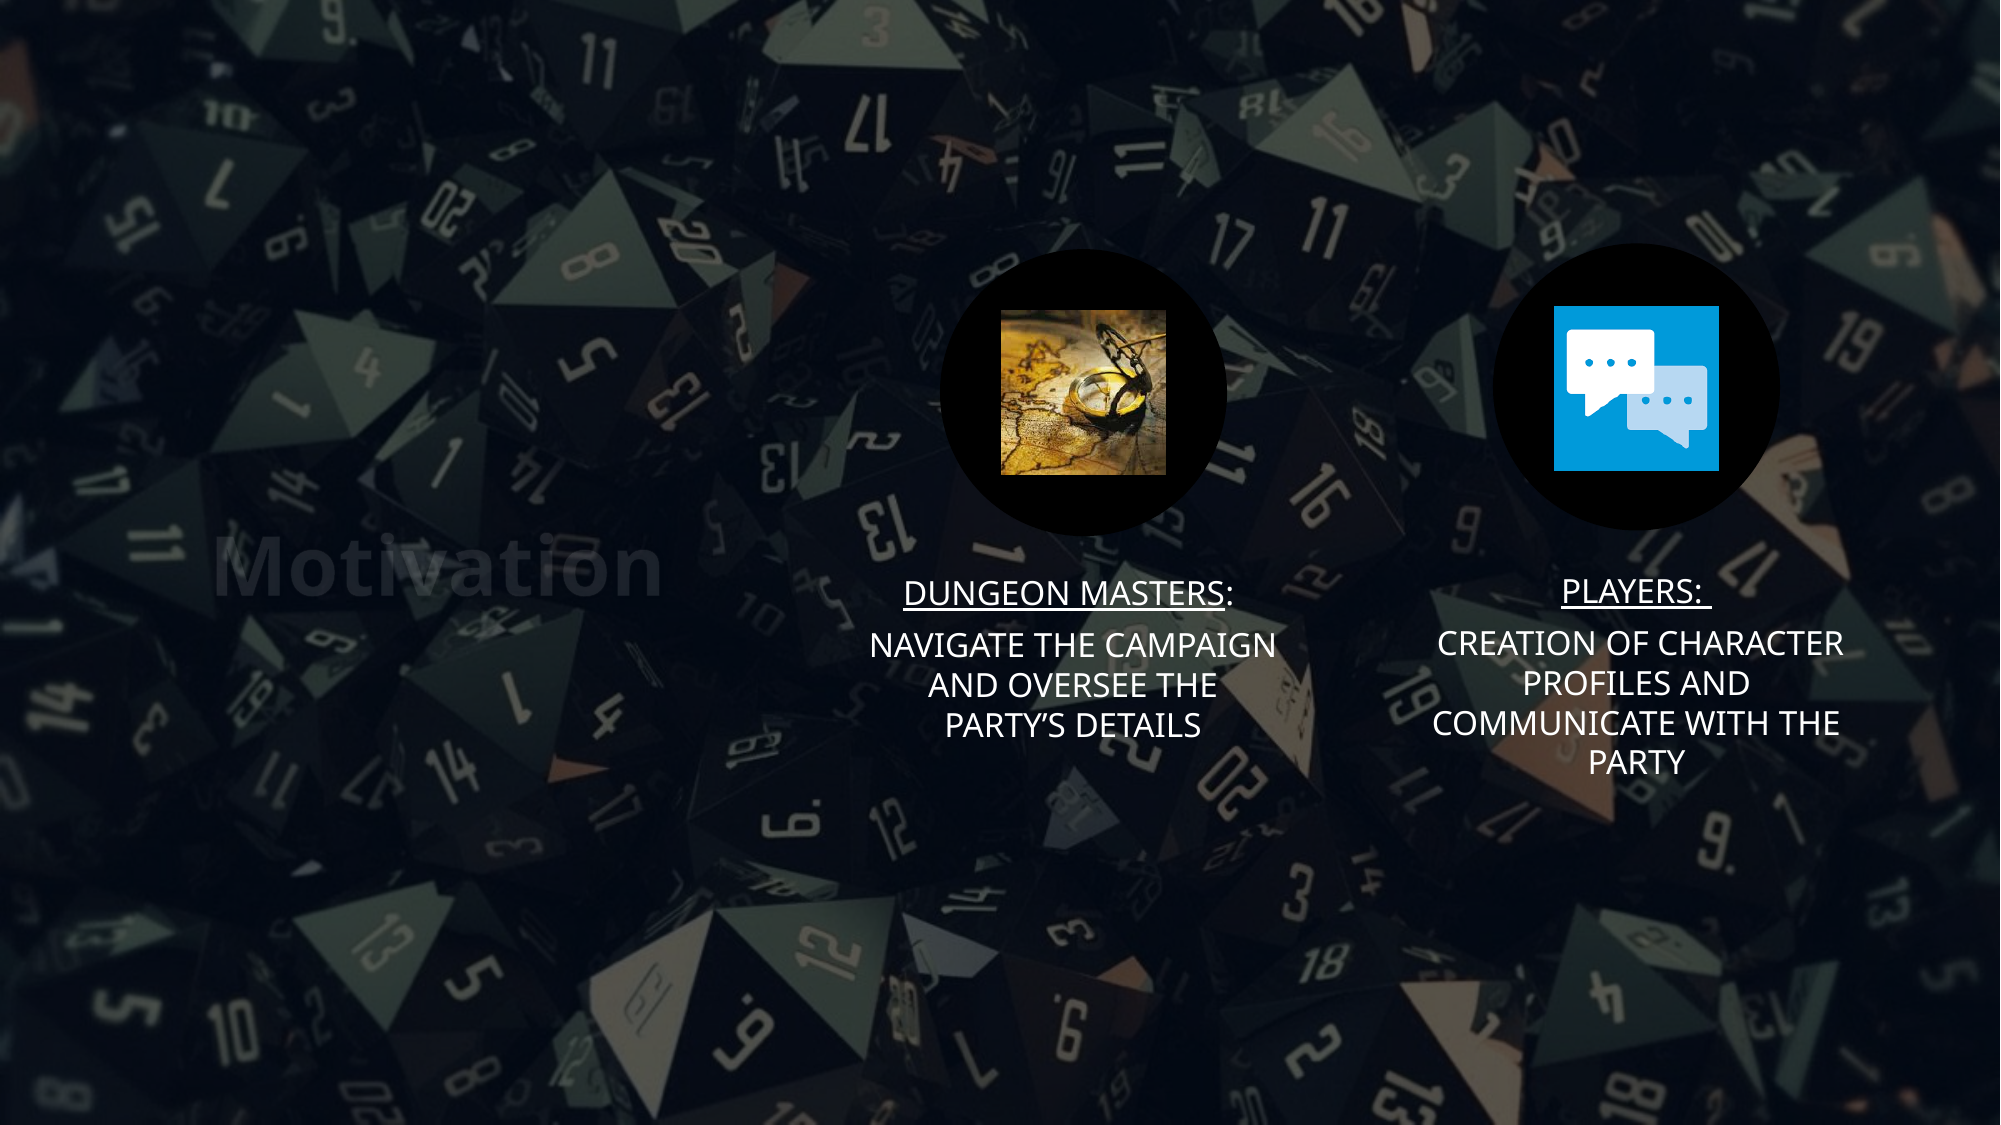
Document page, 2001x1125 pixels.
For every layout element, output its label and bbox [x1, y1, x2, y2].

picture [0, 0, 2000, 1125]
list [845, 174, 1875, 951]
